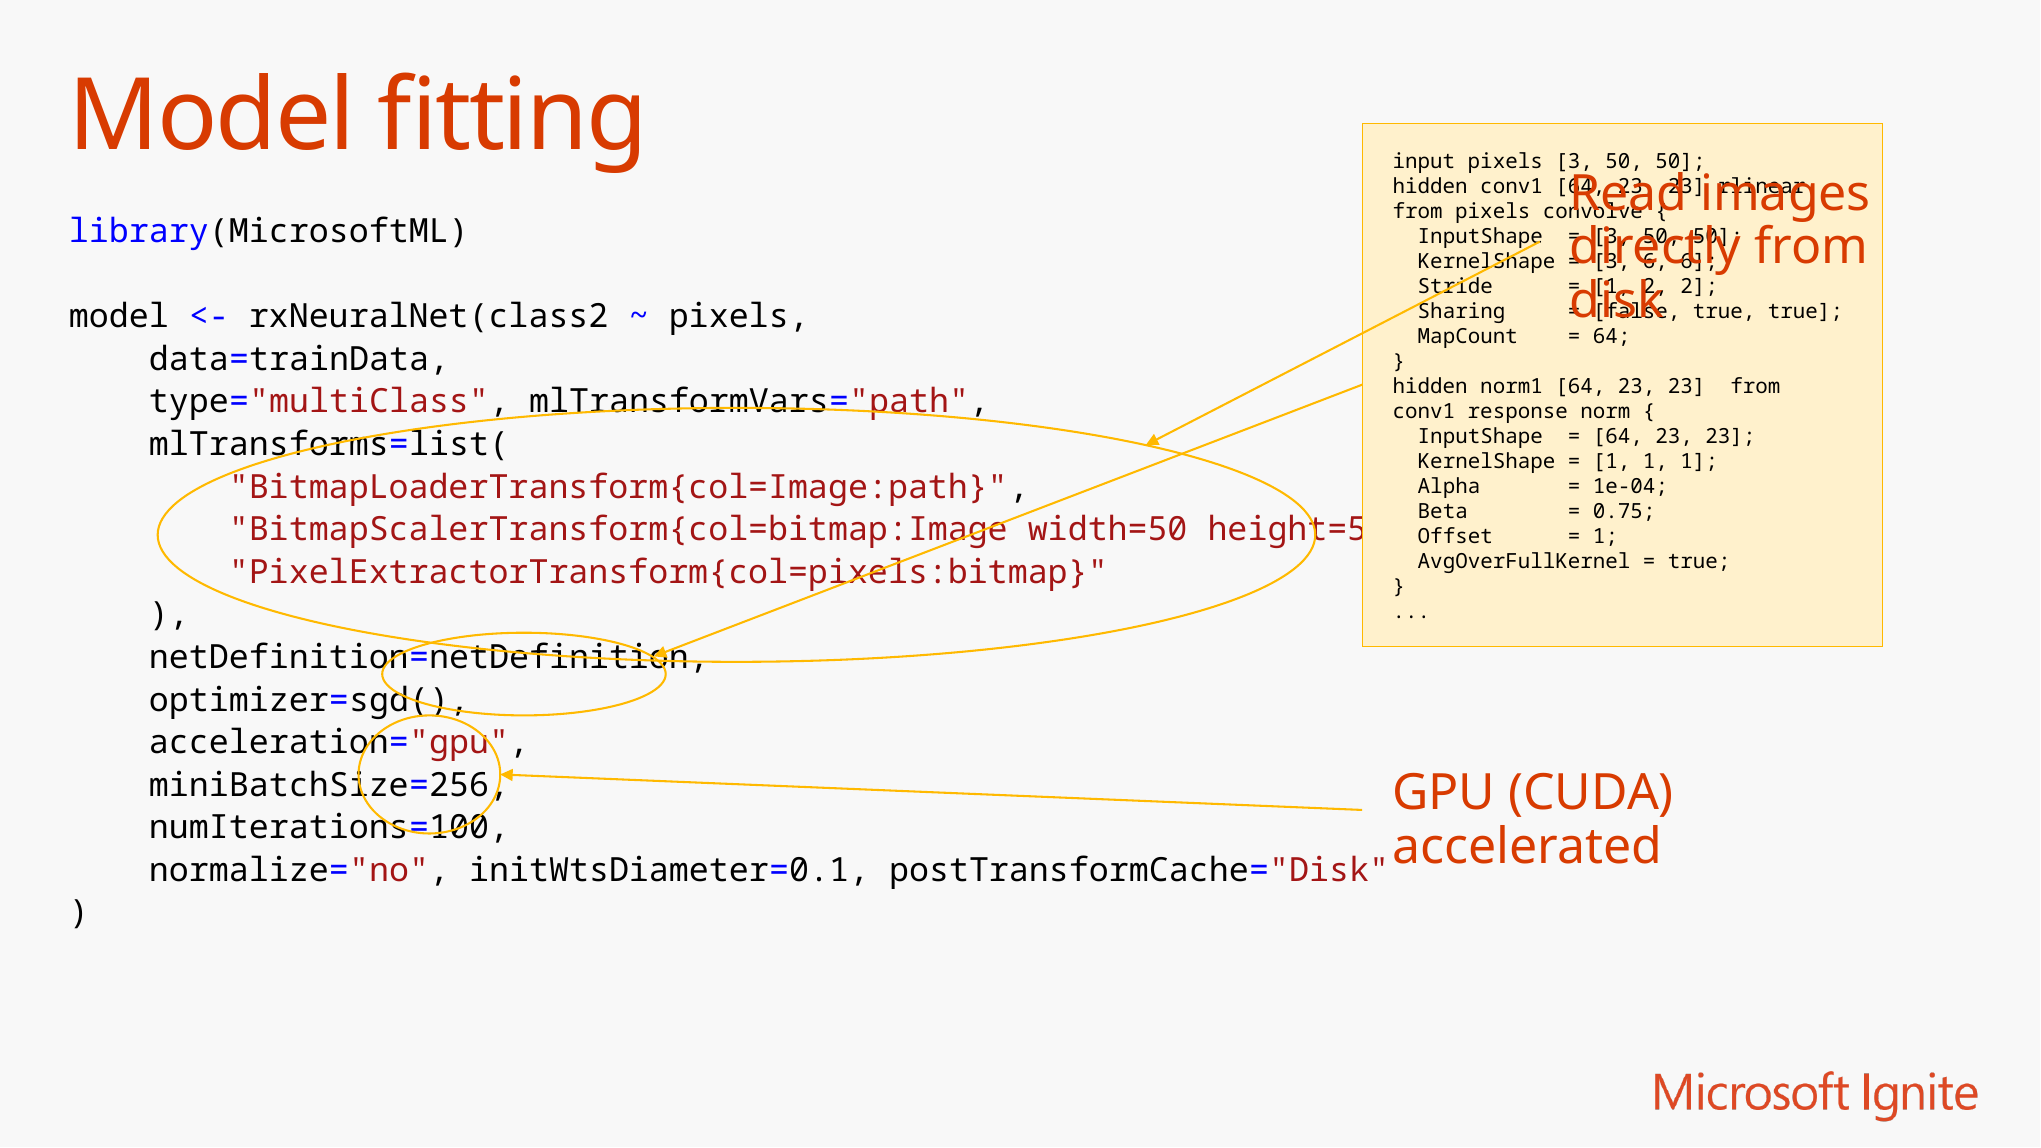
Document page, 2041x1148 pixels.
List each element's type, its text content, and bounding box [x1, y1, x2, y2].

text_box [381, 663, 1883, 716]
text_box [358, 715, 1753, 901]
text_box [157, 142, 1954, 663]
title Model fitting [45, 48, 1996, 198]
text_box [381, 123, 1883, 142]
list library(MicrosoftML) model <- rxNeuralNet(class2 ~ pixels, data=trainData, type="multiClass", mlTransformVars="path", mlTransforms=list( "BitmapLoaderTransform{col=Image:path}", "BitmapScalerTransform{col=bitmap:Image width=50 height=50}", "PixelExtractorTransform{col=pixels:bitmap}" ), netDefinition=netDefinition, optimizer=sgd(), acceleration="gpu", miniBatchSize=256, numIterations=100, normalize="no", initWtsDiameter=0.1, postTransformCache="Disk" ) [45, 198, 1996, 991]
